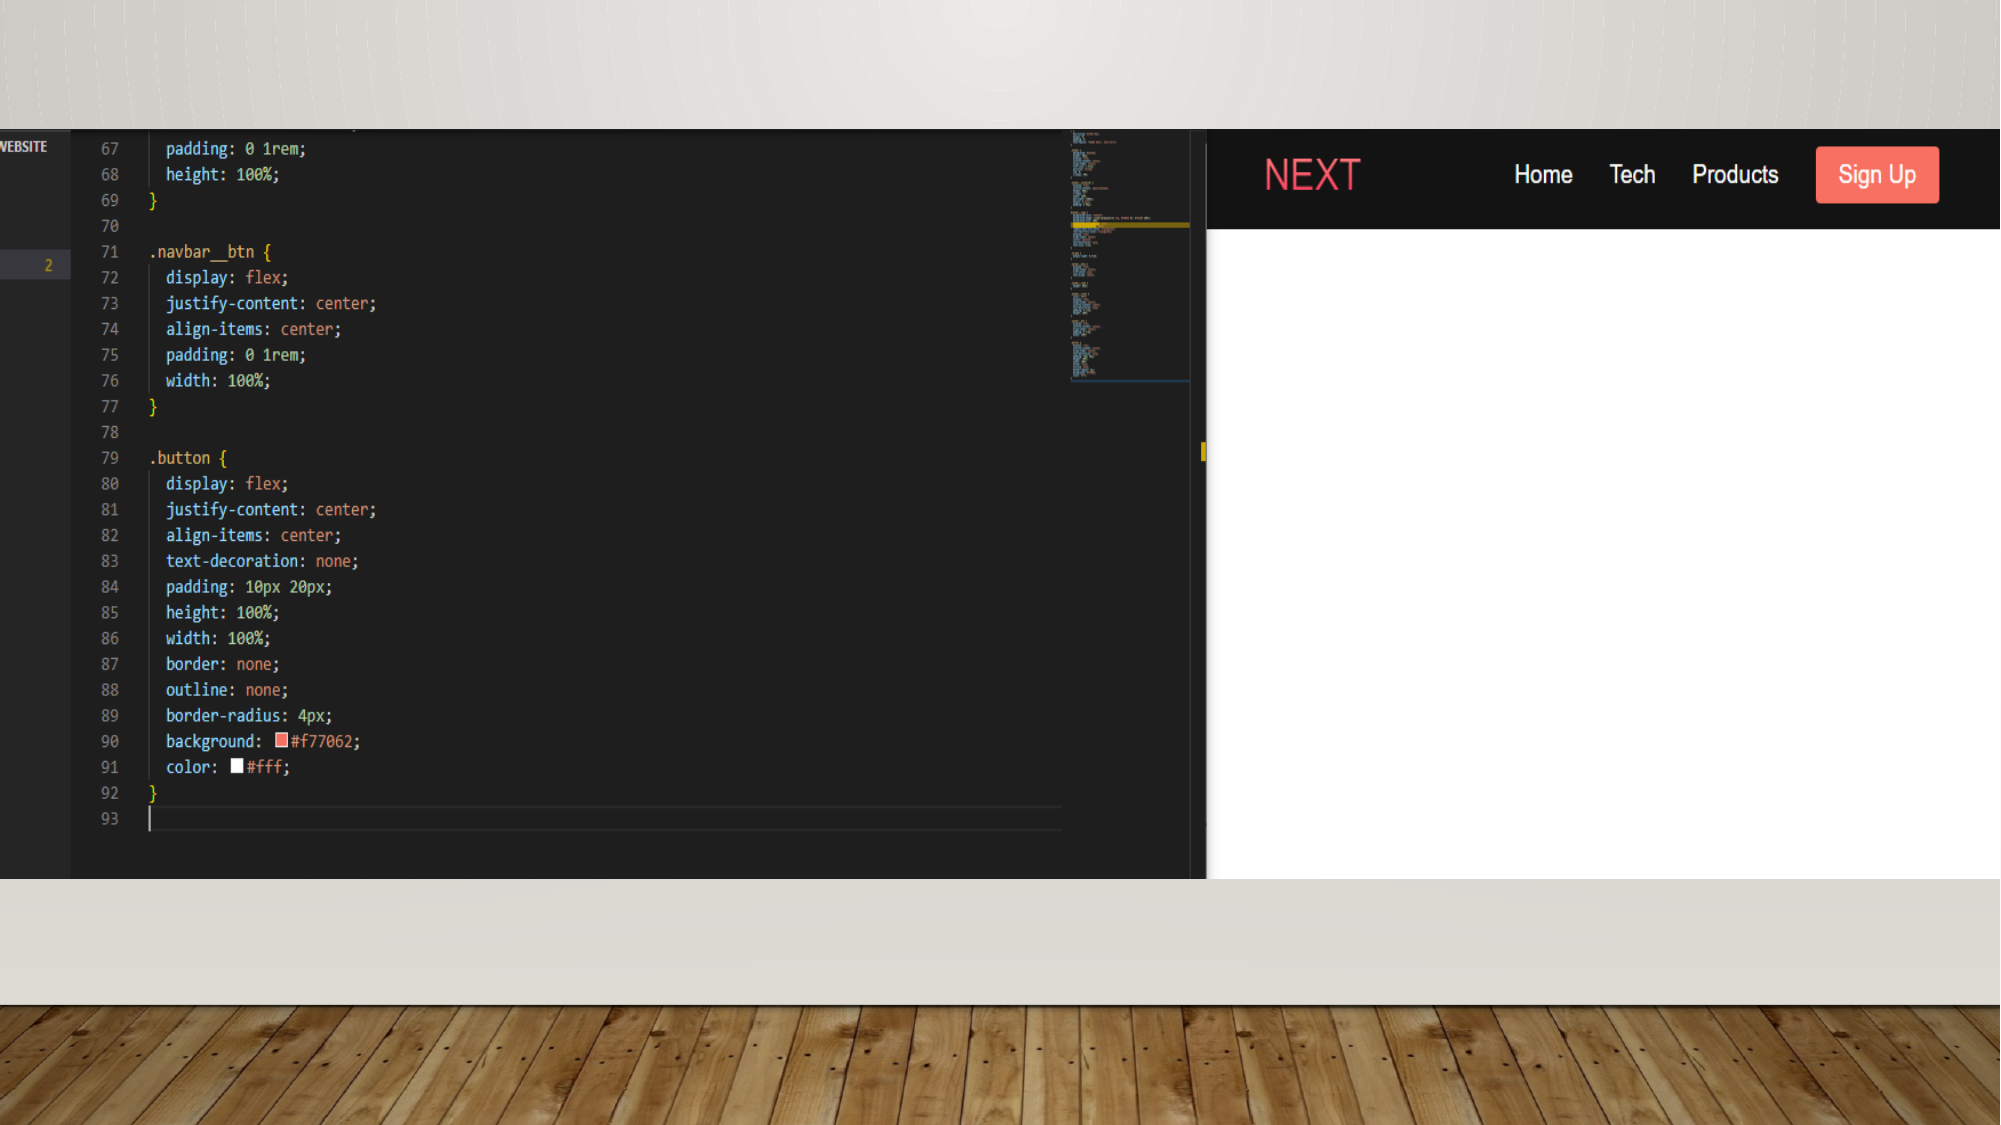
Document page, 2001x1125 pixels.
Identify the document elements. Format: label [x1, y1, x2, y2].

picture [0, 1005, 2000, 1125]
picture [0, 128, 2000, 879]
